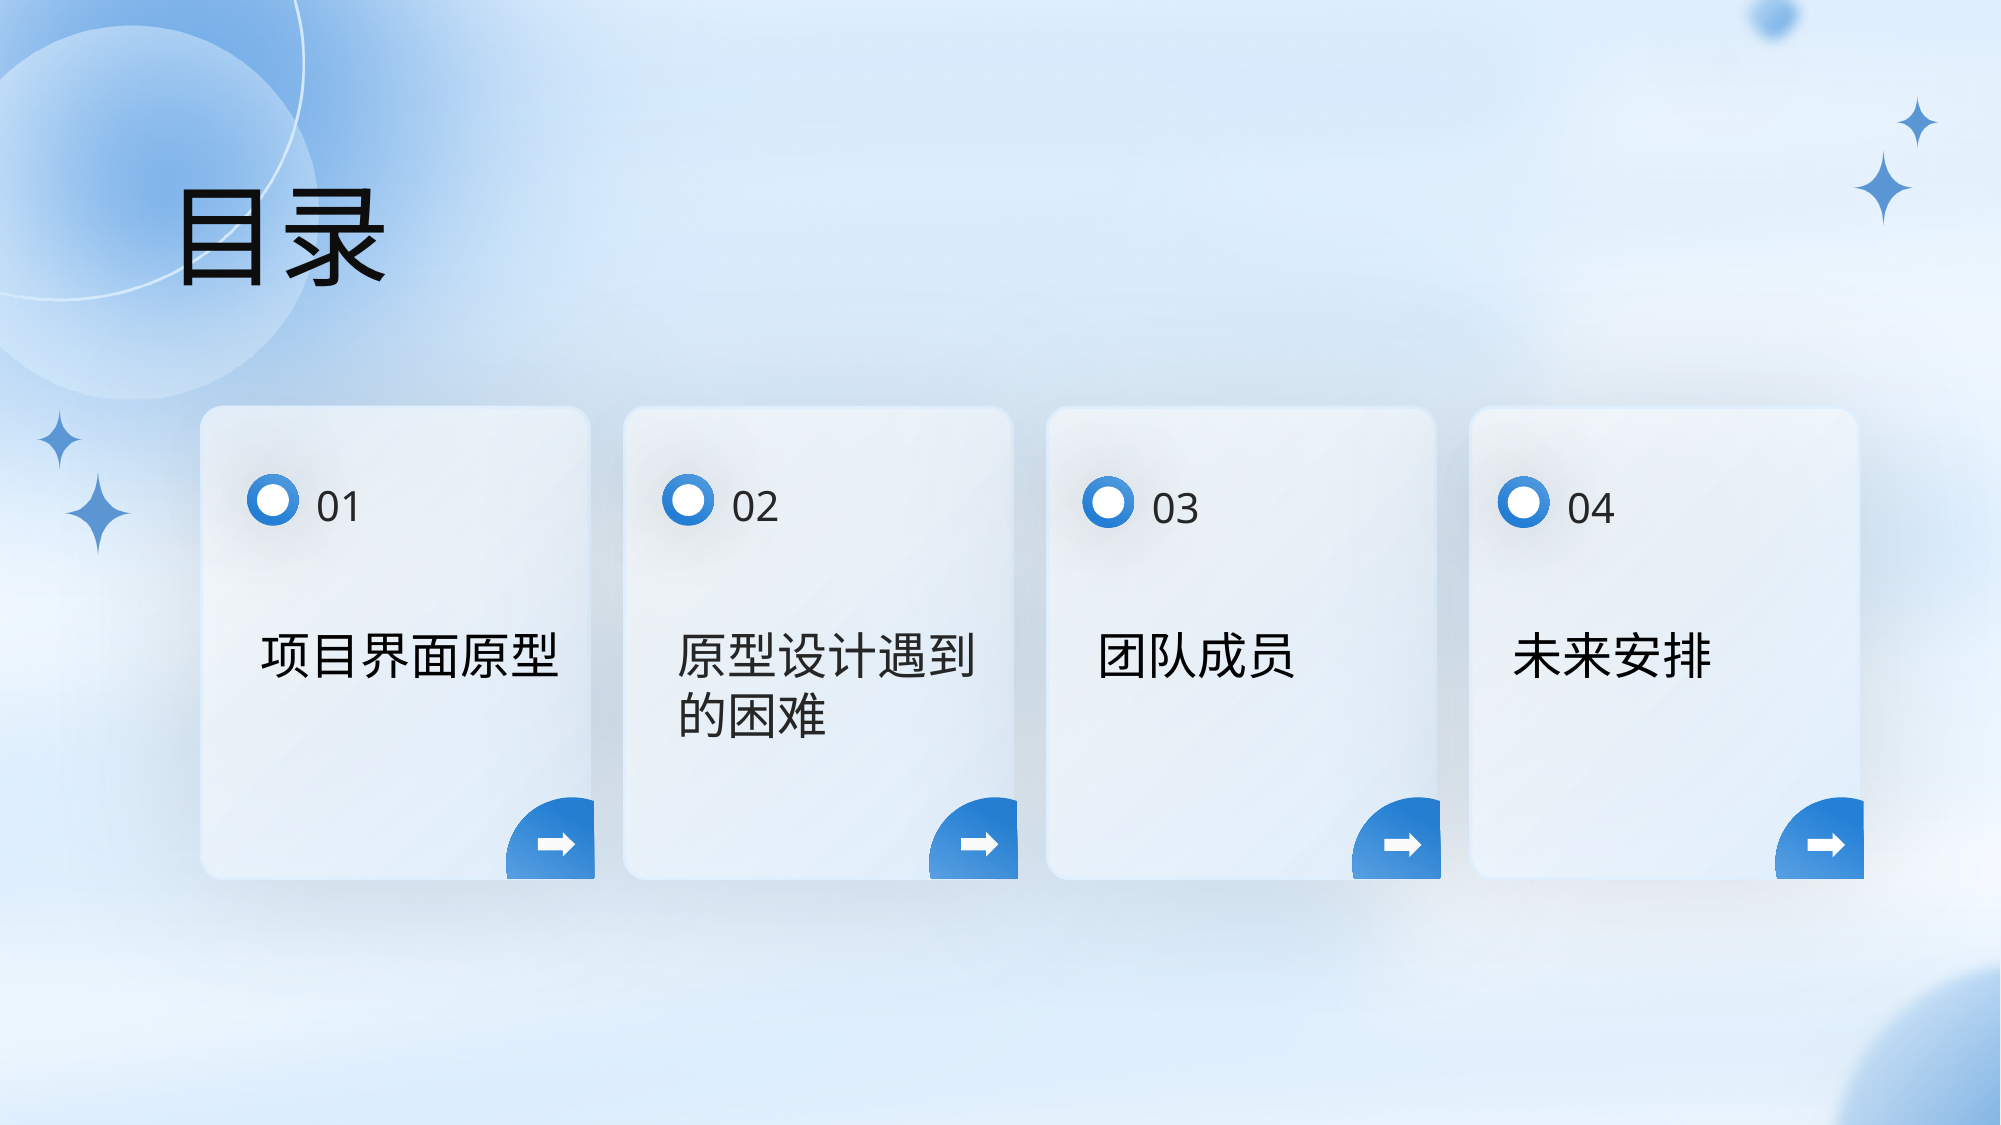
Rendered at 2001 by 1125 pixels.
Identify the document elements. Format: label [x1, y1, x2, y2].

text_box [201, 407, 609, 879]
text_box [624, 407, 1026, 879]
text_box [1047, 407, 1446, 879]
text_box [1470, 407, 1864, 879]
picture [0, 0, 2001, 1125]
